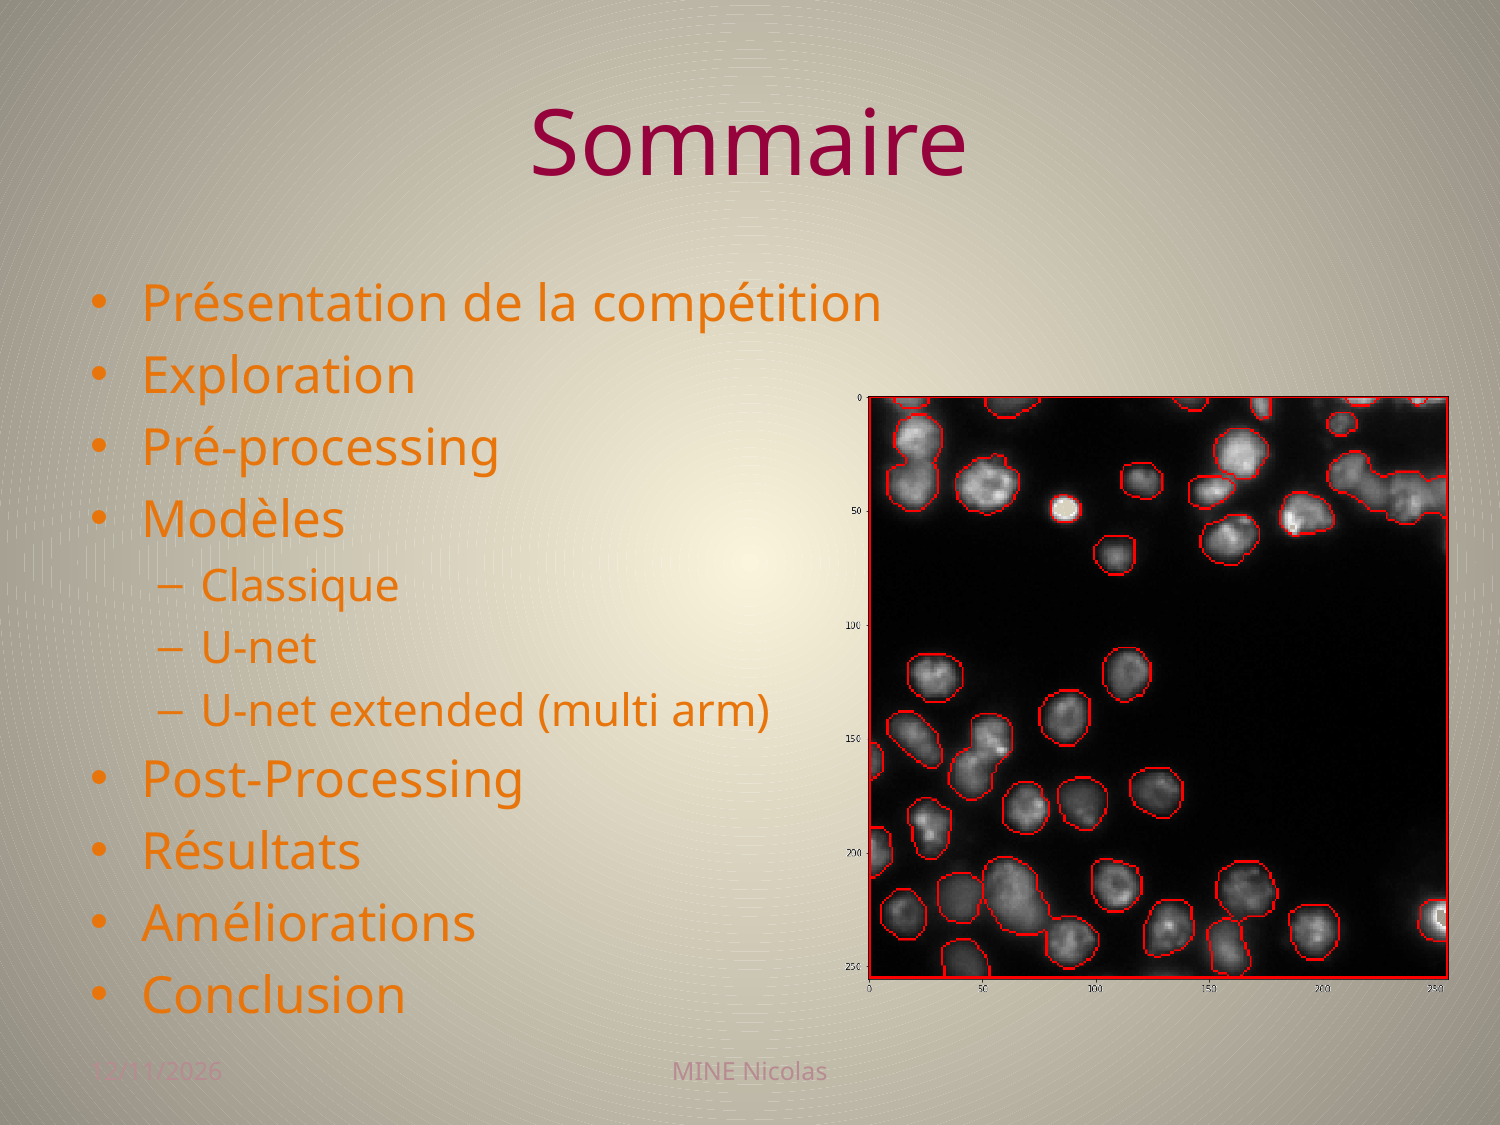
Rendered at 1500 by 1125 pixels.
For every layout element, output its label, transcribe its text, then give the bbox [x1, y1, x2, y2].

title Sommaire [75, 45, 1425, 233]
list Présentation de la compétition Exploration Pré-processing Modèles Classique U-net U-net extended (multi arm) Post-Processing Résultats Améliorations Conclusion [75, 262, 1425, 1035]
picture [843, 385, 1458, 1000]
footer MINE Nicolas [512, 1042, 988, 1103]
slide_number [75, 1042, 425, 1103]
